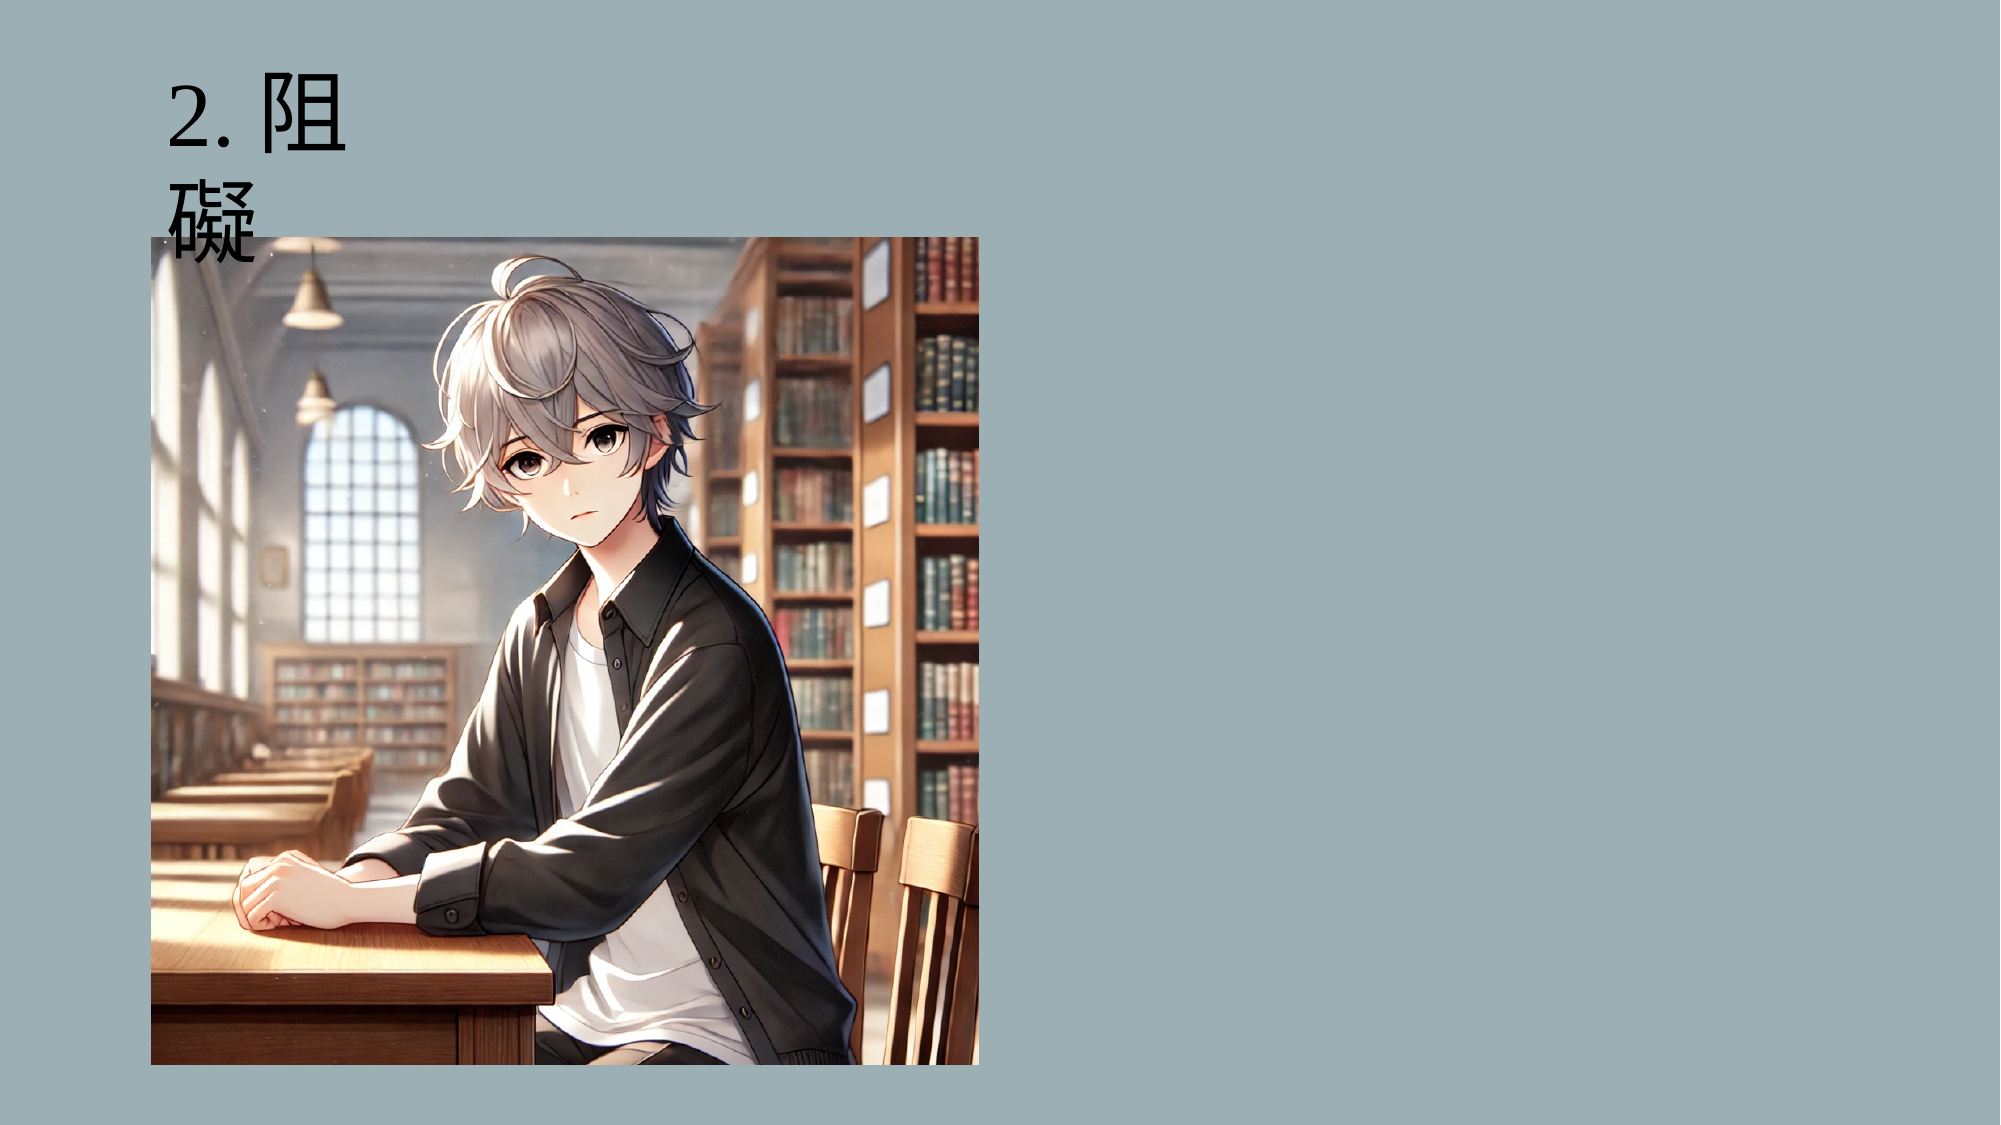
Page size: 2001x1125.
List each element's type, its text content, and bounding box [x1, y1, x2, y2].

text_box 2.阻礙 [151, 47, 438, 237]
picture [151, 237, 979, 1065]
